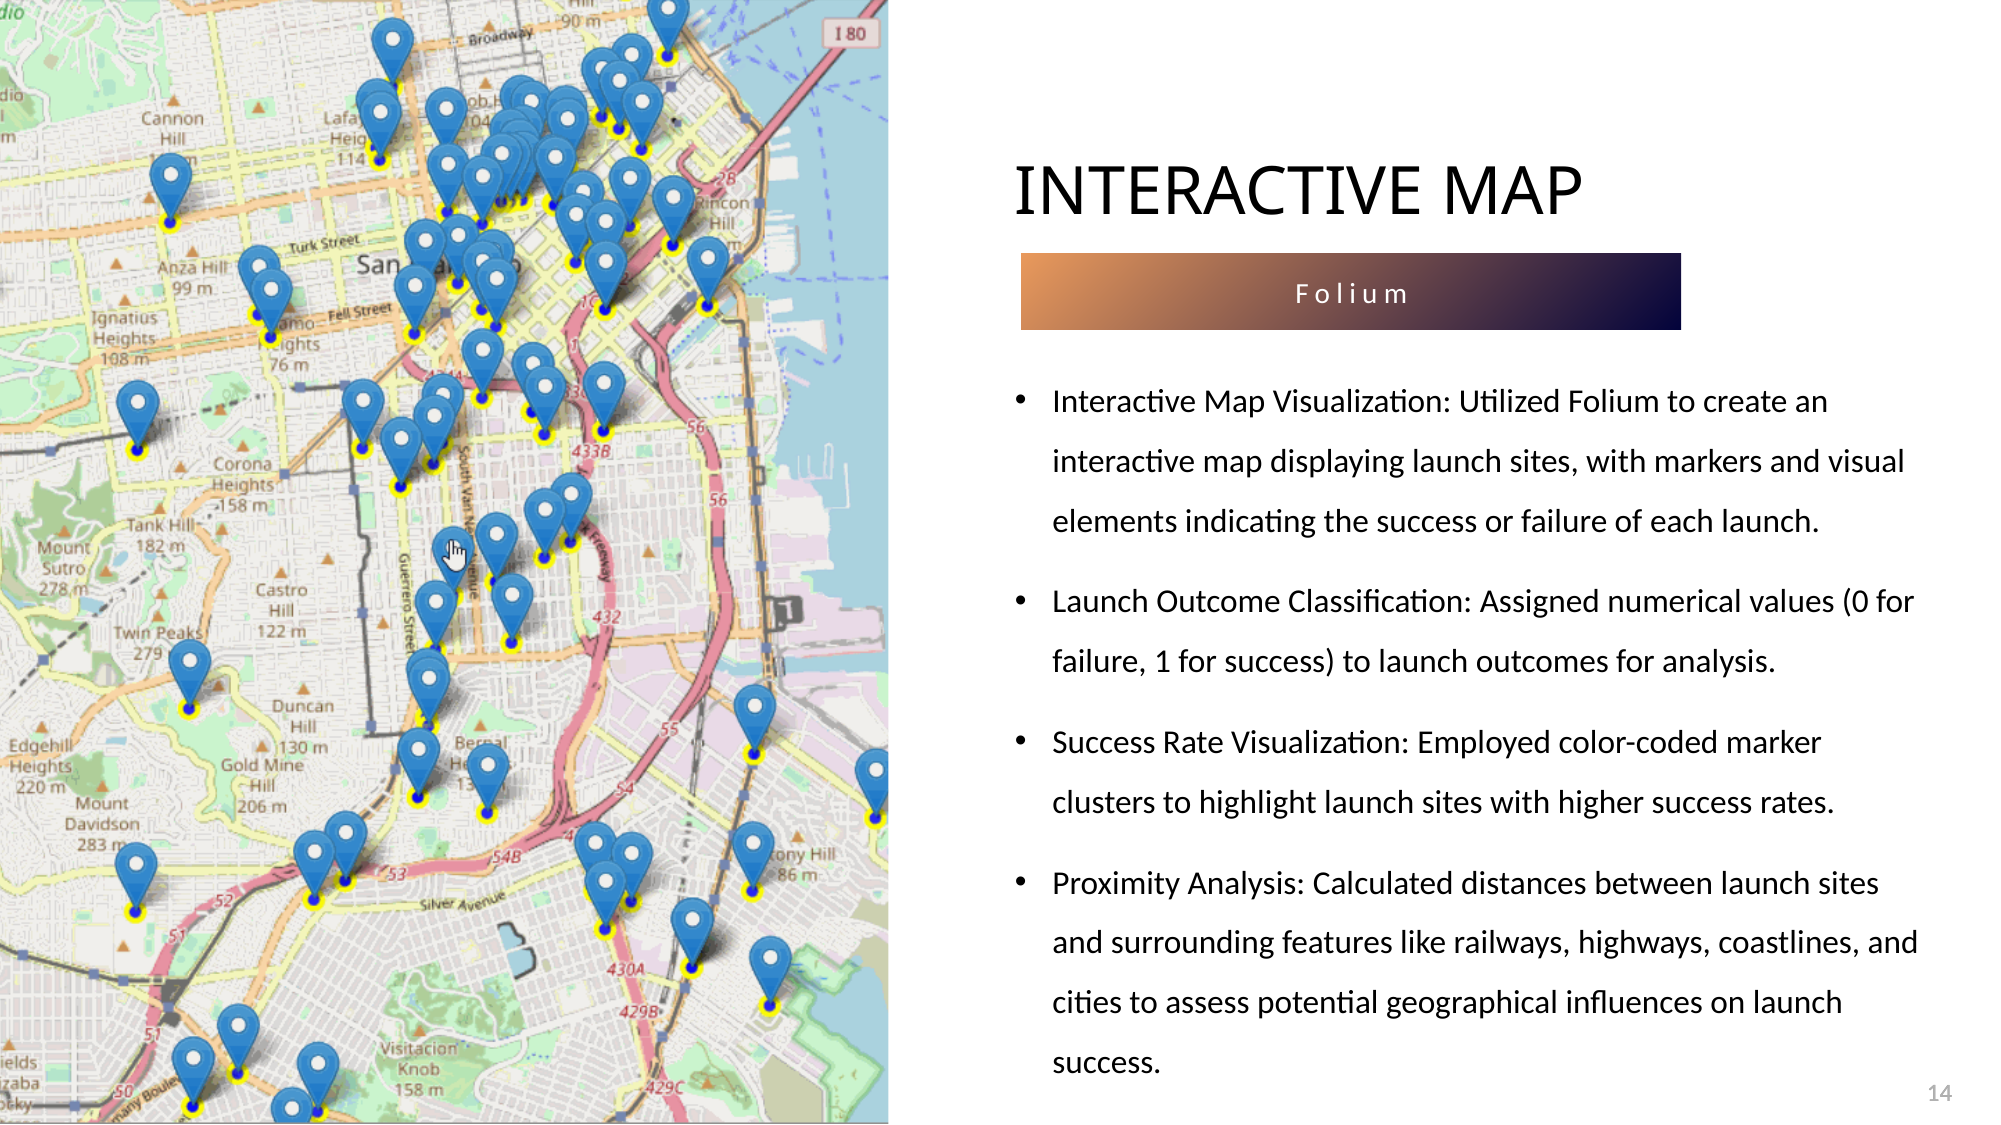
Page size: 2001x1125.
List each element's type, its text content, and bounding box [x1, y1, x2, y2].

list Folium [1021, 253, 1682, 330]
picture [0, 0, 889, 1124]
slide_number 14 [1894, 1061, 1968, 1121]
title Interactive map [999, 100, 1968, 246]
list Interactive Map Visualization: Utilized Folium to create an interactive map displaying launch sites, with markers and visual elements indicating the success or failure of each launch. Launch Outcome Classification: Assigned numerical values (0 for failure, 1 for success) to launch outcomes for analysis. Success Rate Visualization: Employed color-coded marker clusters to highlight launch sites with higher success rates. Proximity Analysis: Calculated distances between launch sites and surrounding features like railways, highways, coastlines, and cities to assess potential geographical influences on launch success. [999, 351, 1948, 716]
